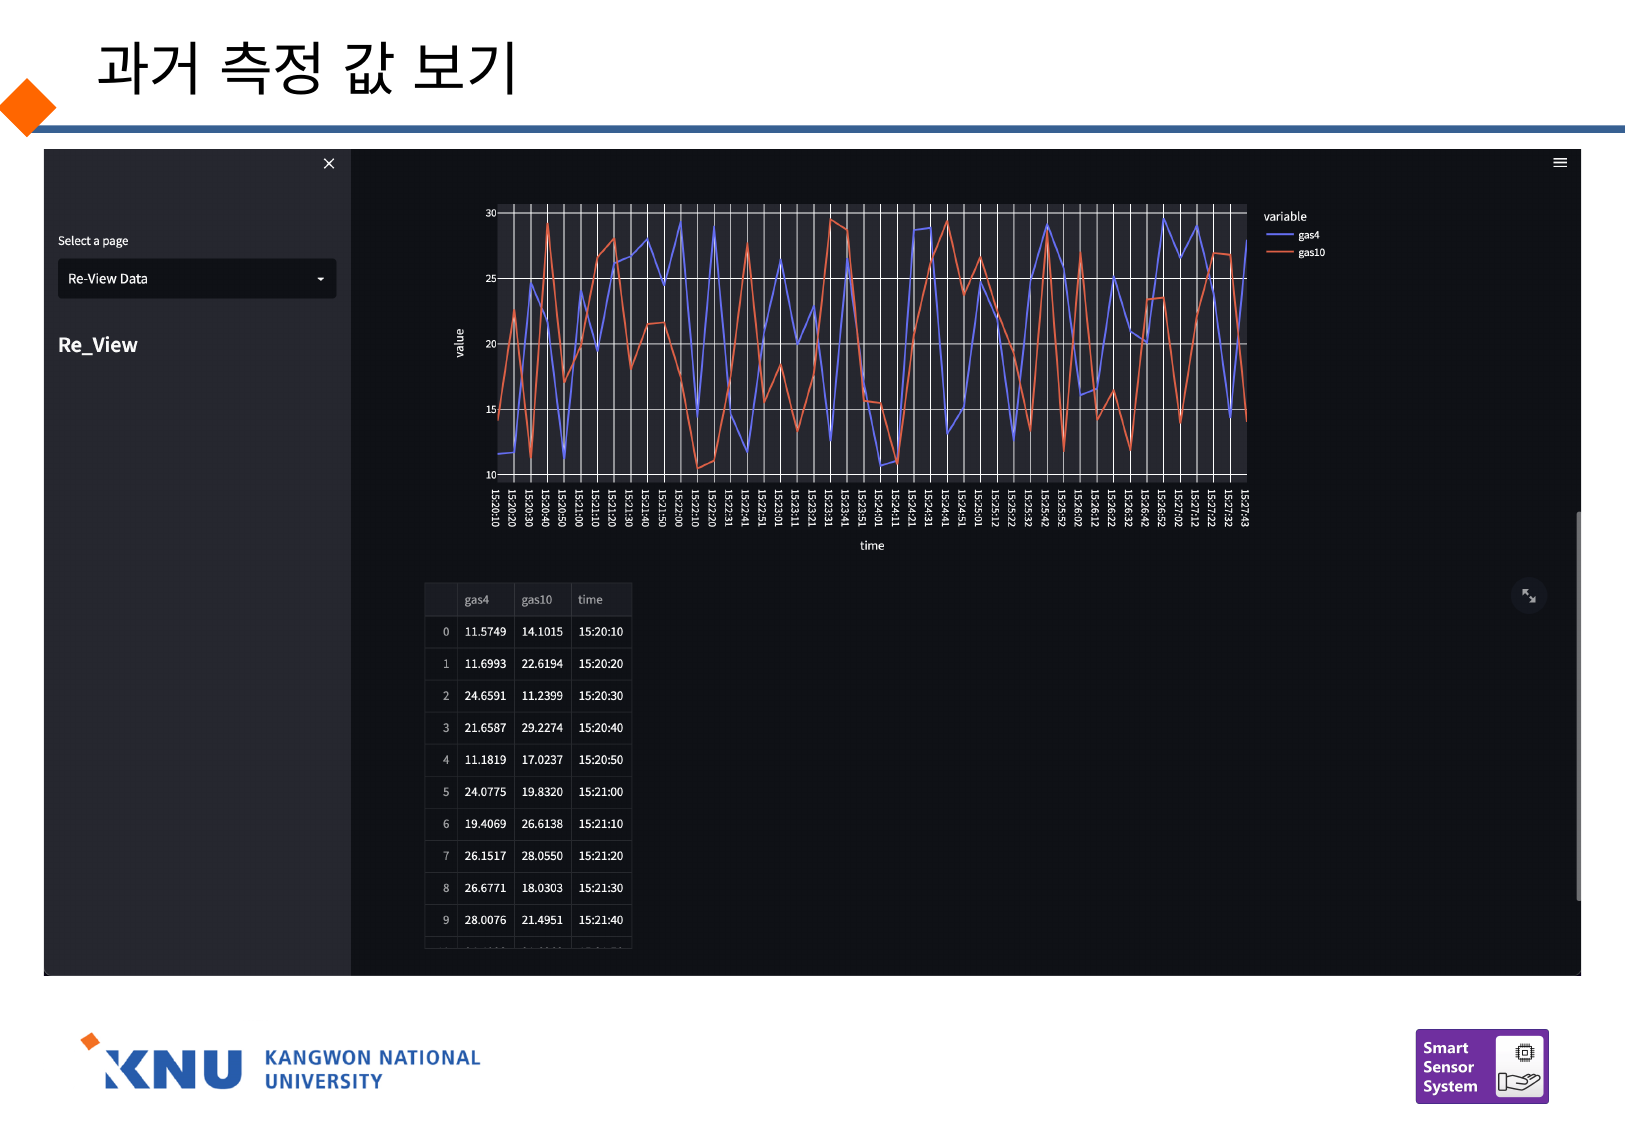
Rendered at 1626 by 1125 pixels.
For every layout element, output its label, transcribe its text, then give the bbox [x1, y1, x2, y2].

title 과거 측정 값 보기 [81, 21, 1544, 114]
picture [1413, 1029, 1549, 1106]
picture [18, 1012, 518, 1106]
picture [43, 148, 1582, 977]
